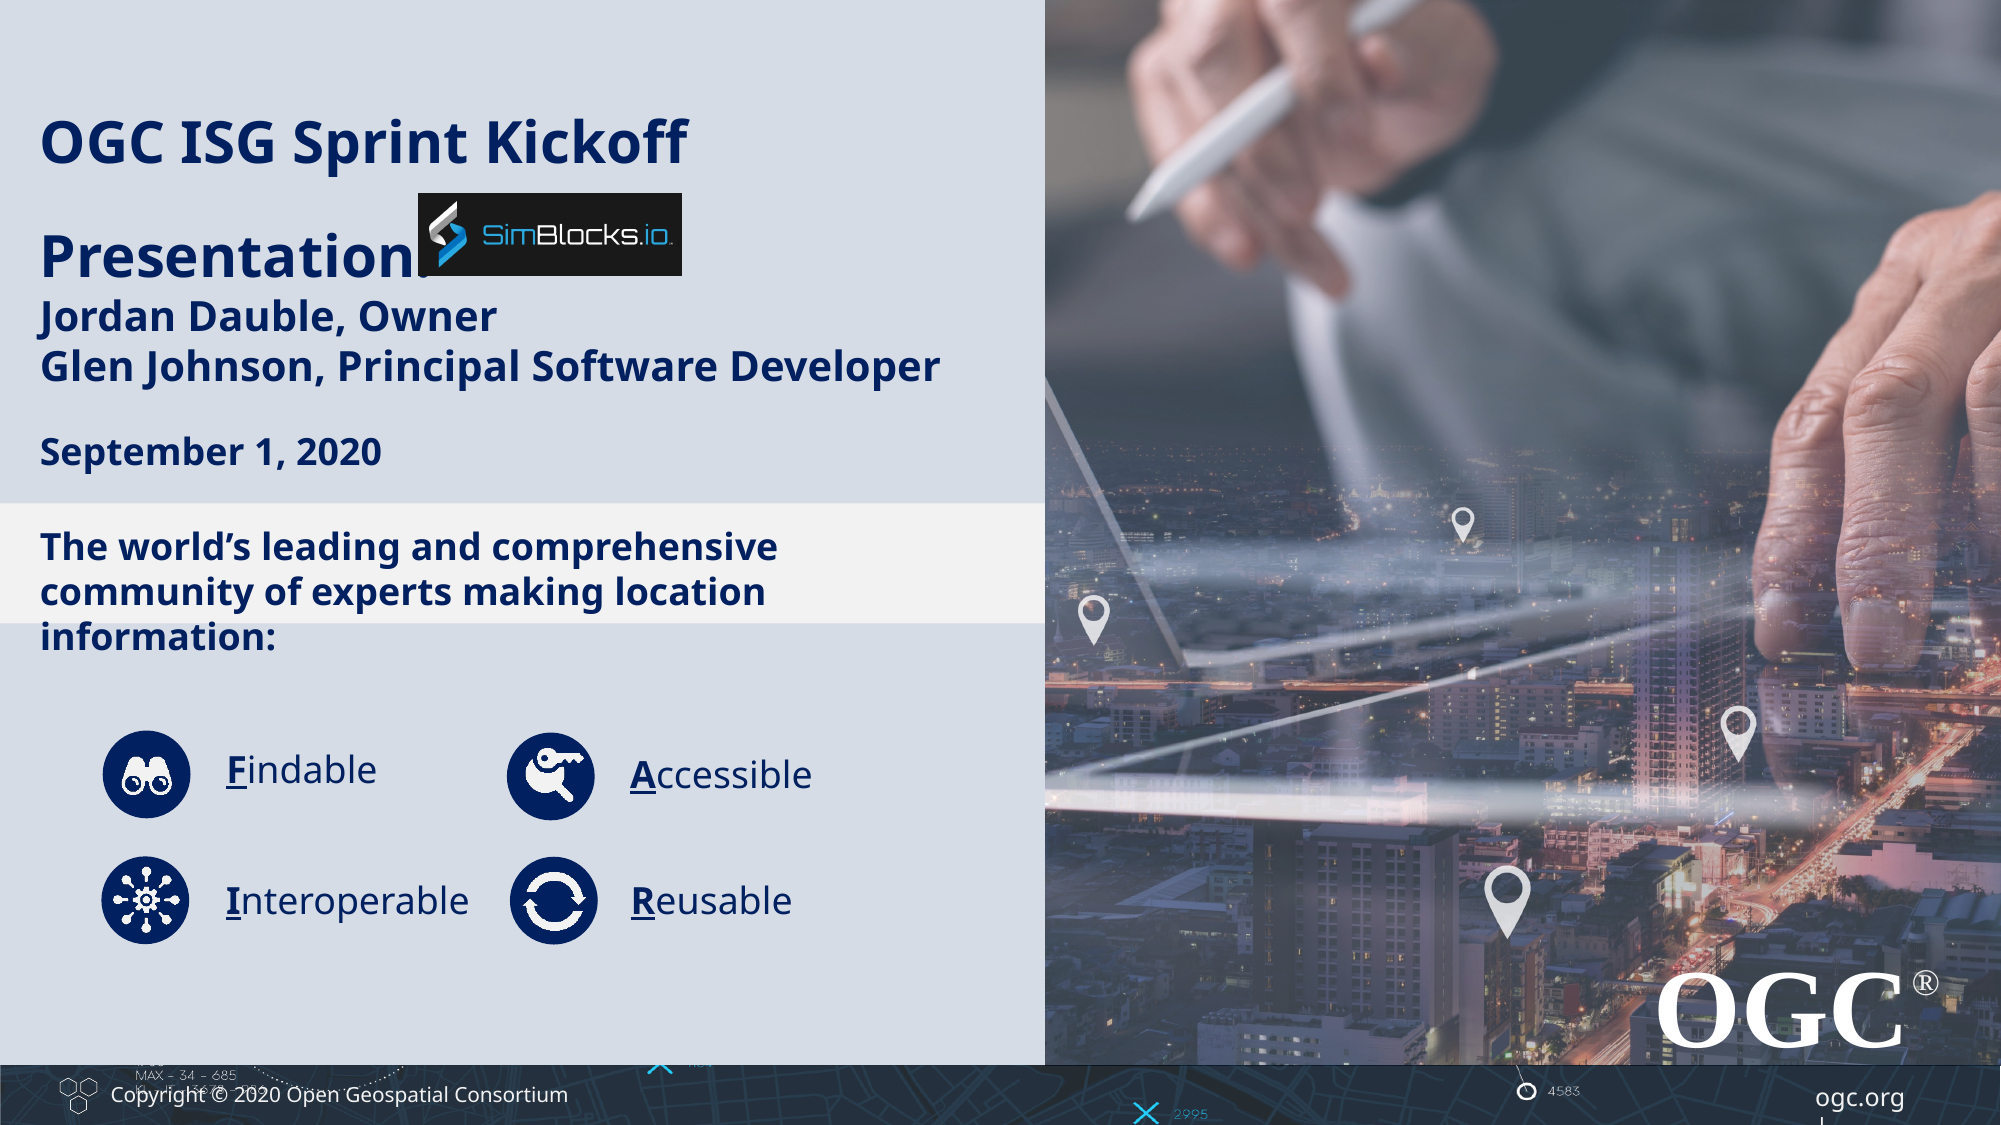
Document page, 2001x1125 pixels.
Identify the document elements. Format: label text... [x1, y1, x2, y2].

picture [510, 730, 599, 819]
picture [418, 193, 682, 276]
text_box OGC ISG Sprint Kickoff Presentation: Jordan Dauble, Owner Glen Johnson, Principal Software Developer September 1, 2020 [25, 52, 1045, 481]
picture [108, 737, 185, 814]
picture [95, 849, 197, 950]
picture [502, 853, 603, 954]
picture [51, 1069, 106, 1123]
